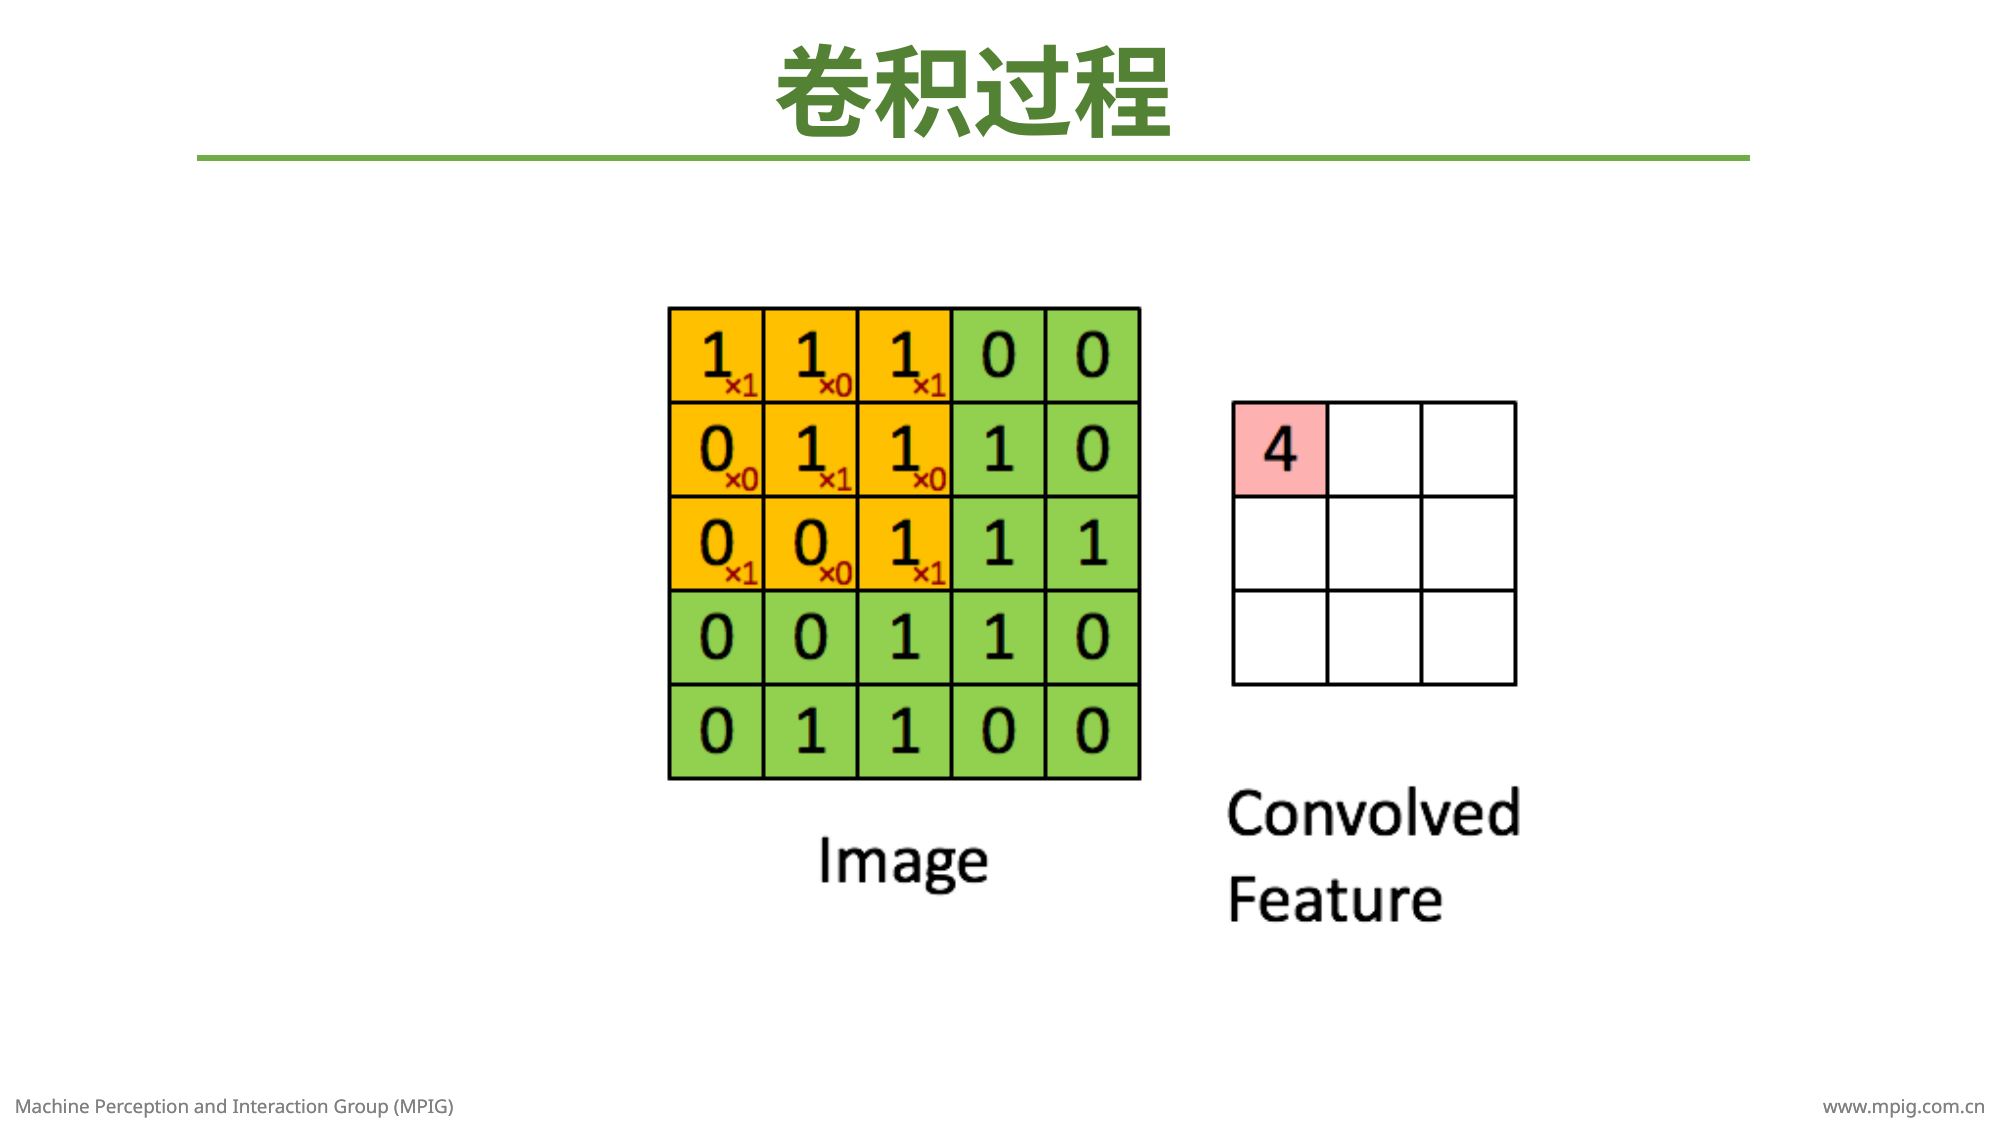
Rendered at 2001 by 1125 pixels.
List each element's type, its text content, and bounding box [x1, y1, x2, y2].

picture [575, 215, 1606, 967]
text_box 卷积过程 [758, 21, 1189, 157]
